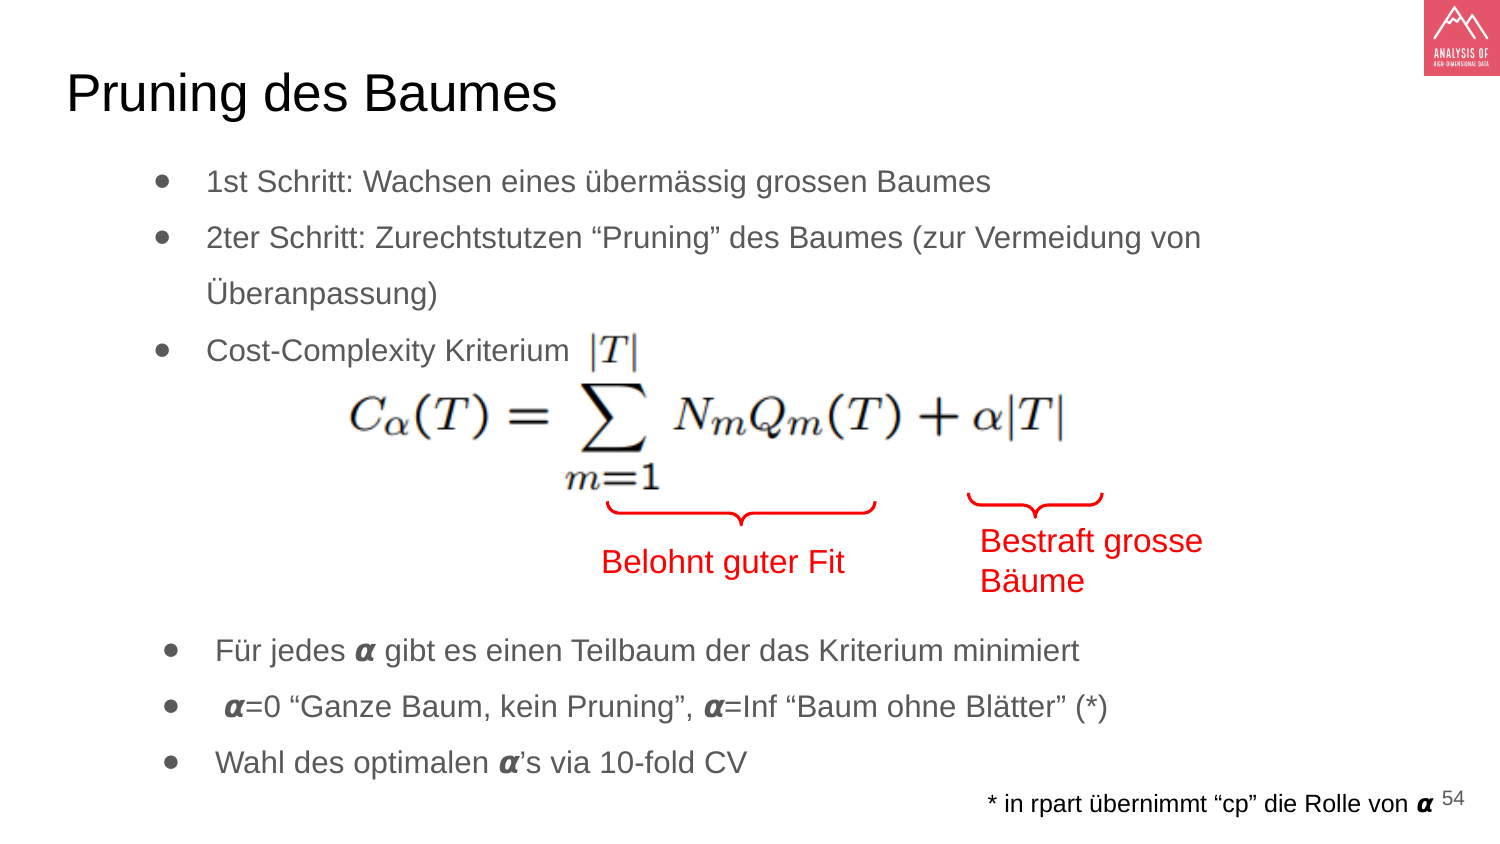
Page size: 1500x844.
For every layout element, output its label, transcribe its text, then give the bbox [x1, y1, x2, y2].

text_box 1st Schritt: Wachsen eines übermässig grossen Baumes 2ter Schritt: Zurechtstutzen “Pruning” des Baumes (zur Vermeidung von Überanpassung) Cost-Complexity Kriterium [116, 127, 1315, 383]
text_box Für jedes 𝞪 gibt es einen Teilbaum der das Kriterium minimiert 𝞪=0 “Ganze Baum, kein Pruning”, 𝞪=Inf “Baum ohne Blätter” (*) Wahl des optimalen 𝞪’s via 10-fold CV [124, 596, 1324, 795]
title Pruning des Baumes [51, 43, 1449, 138]
slide_number ‹#› [1389, 764, 1480, 830]
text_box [312, 310, 1226, 617]
text_box * in rpart übernimmt “cp” die Rolle von 𝞪 [972, 772, 1471, 832]
picture [1424, 0, 1500, 76]
